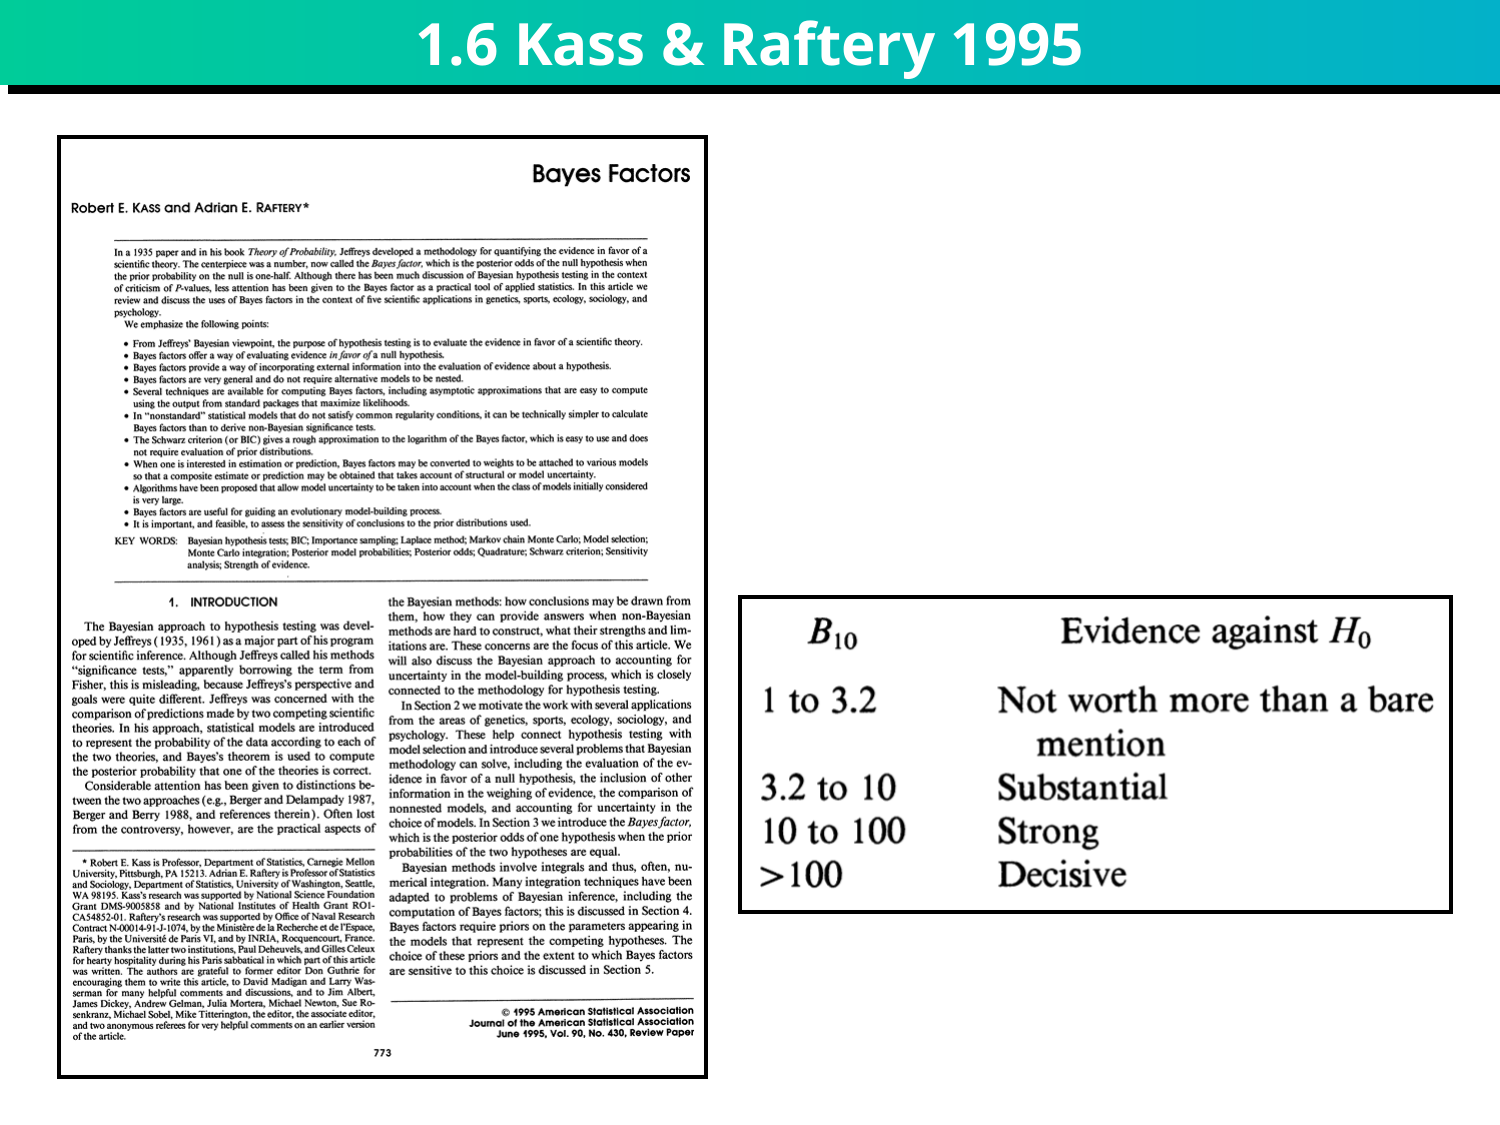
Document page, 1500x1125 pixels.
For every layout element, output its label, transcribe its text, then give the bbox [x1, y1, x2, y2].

title 1.6 Kass & Raftery 1995 [0, 0, 1500, 86]
picture [56, 134, 708, 1079]
picture [738, 594, 1453, 914]
